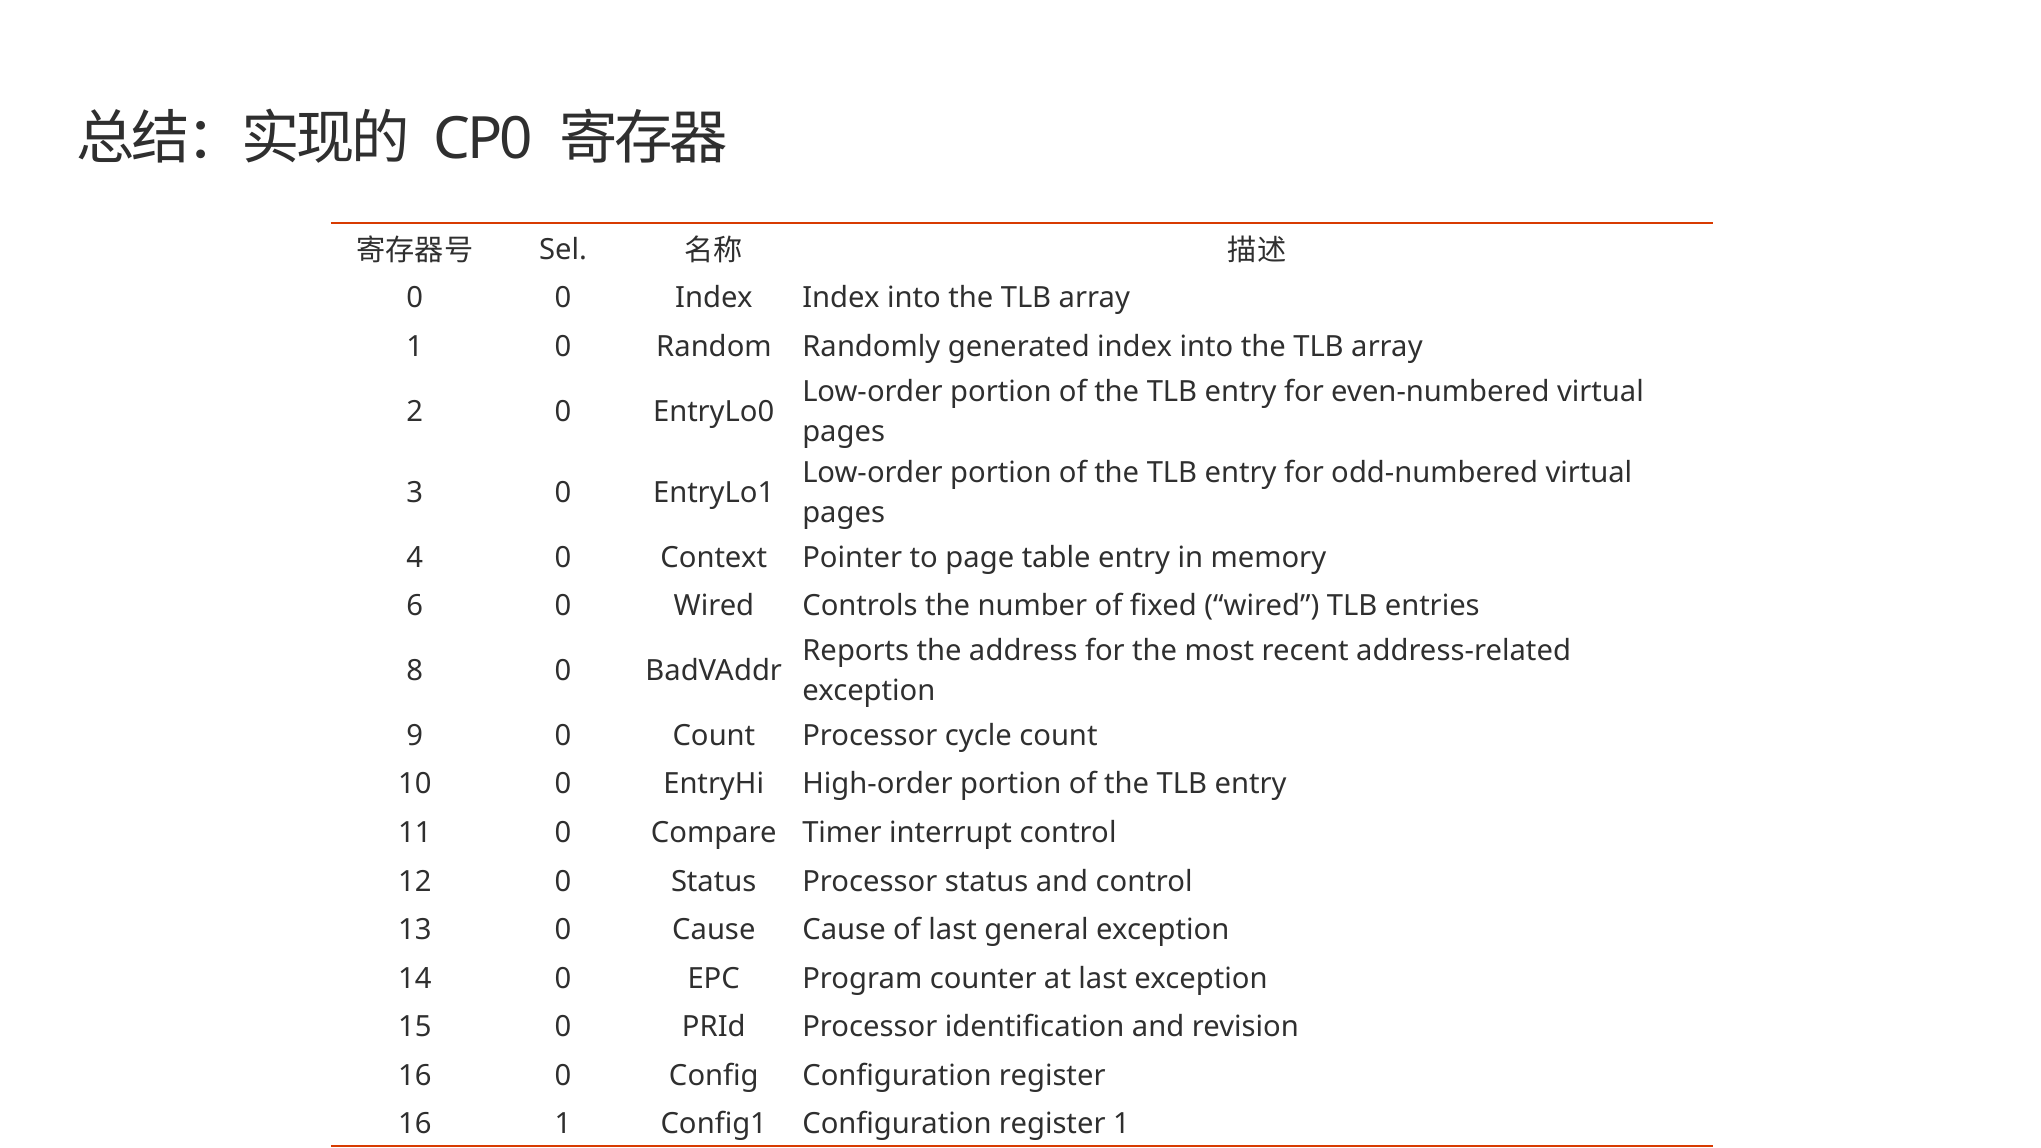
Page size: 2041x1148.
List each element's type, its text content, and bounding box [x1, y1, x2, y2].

table_cell 13 [331, 903, 499, 952]
table_cell Config [627, 1049, 801, 1097]
table_cell 0 [499, 369, 627, 450]
table_cell High-order portion of the TLB entry [801, 758, 1713, 806]
table_cell EntryHi [627, 758, 801, 806]
table_cell 0 [499, 579, 627, 628]
table_cell Context [627, 531, 801, 579]
table_cell 0 [499, 806, 627, 855]
table_cell 1 [331, 320, 499, 369]
table_header 名称 [627, 224, 801, 271]
table_cell 11 [331, 806, 499, 855]
table_cell 0 [499, 1000, 627, 1049]
table_cell 0 [499, 271, 627, 320]
table_cell Index into the TLB array [801, 271, 1713, 320]
table_cell Low-order portion of the TLB entry for odd-numbered virtual pages [801, 450, 1713, 531]
table_header 寄存器号 [331, 224, 499, 271]
table_cell Configuration register 1 [801, 1097, 1713, 1145]
table_cell Status [627, 855, 801, 903]
table_cell 0 [499, 758, 627, 806]
table_cell BadVAddr [627, 628, 801, 709]
table_cell EPC [627, 952, 801, 1000]
table_cell 9 [331, 709, 499, 758]
table_cell 0 [499, 628, 627, 709]
table_cell Controls the number of fixed (“wired”) TLB entries [801, 579, 1713, 628]
table_cell Low-order portion of the TLB entry for even-numbered virtual pages [801, 369, 1713, 450]
table_cell 1 [499, 1097, 627, 1145]
table_cell Configuration register [801, 1049, 1713, 1097]
table_cell Wired [627, 579, 801, 628]
table_cell Program counter at last exception [801, 952, 1713, 1000]
table_cell Count [627, 709, 801, 758]
table_cell 0 [331, 271, 499, 320]
table_cell Index [627, 271, 801, 320]
table_cell 6 [331, 579, 499, 628]
table_cell Processor cycle count [801, 709, 1713, 758]
table_cell 12 [331, 855, 499, 903]
table_cell 3 [331, 450, 499, 531]
table_cell Processor identification and revision [801, 1000, 1713, 1049]
table_cell EntryLo0 [627, 369, 801, 450]
table_cell PRId [627, 1000, 801, 1049]
table_cell 0 [499, 531, 627, 579]
table_cell EntryLo1 [627, 450, 801, 531]
table_cell Cause [627, 903, 801, 952]
table_cell Random [627, 320, 801, 369]
table_cell Config1 [627, 1097, 801, 1145]
table_cell 10 [331, 758, 499, 806]
table_cell 15 [331, 1000, 499, 1049]
table_cell Timer interrupt control [801, 806, 1713, 855]
table_cell Pointer to page table entry in memory [801, 531, 1713, 579]
table_cell 8 [331, 628, 499, 709]
table_cell 0 [499, 903, 627, 952]
table_cell Processor status and control [801, 855, 1713, 903]
table_cell 0 [499, 952, 627, 1000]
table_cell 16 [331, 1049, 499, 1097]
table_cell 4 [331, 531, 499, 579]
table_header Sel. [499, 224, 627, 271]
table_cell 14 [331, 952, 499, 1000]
table_header 描述 [801, 224, 1713, 271]
table_cell 0 [499, 320, 627, 369]
table_cell Cause of last general exception [801, 903, 1713, 952]
table_cell Reports the address for the most recent address-related exception [801, 628, 1713, 709]
table_cell 0 [499, 709, 627, 758]
table_cell 2 [331, 369, 499, 450]
table_cell 0 [499, 450, 627, 531]
table_cell 0 [499, 1049, 627, 1097]
table_cell 0 [499, 855, 627, 903]
table_cell Compare [627, 806, 801, 855]
table_cell Randomly generated index into the TLB array [801, 320, 1713, 369]
title 总结：实现的 CP0 寄存器 [76, 103, 1969, 172]
table_cell 16 [331, 1097, 499, 1145]
